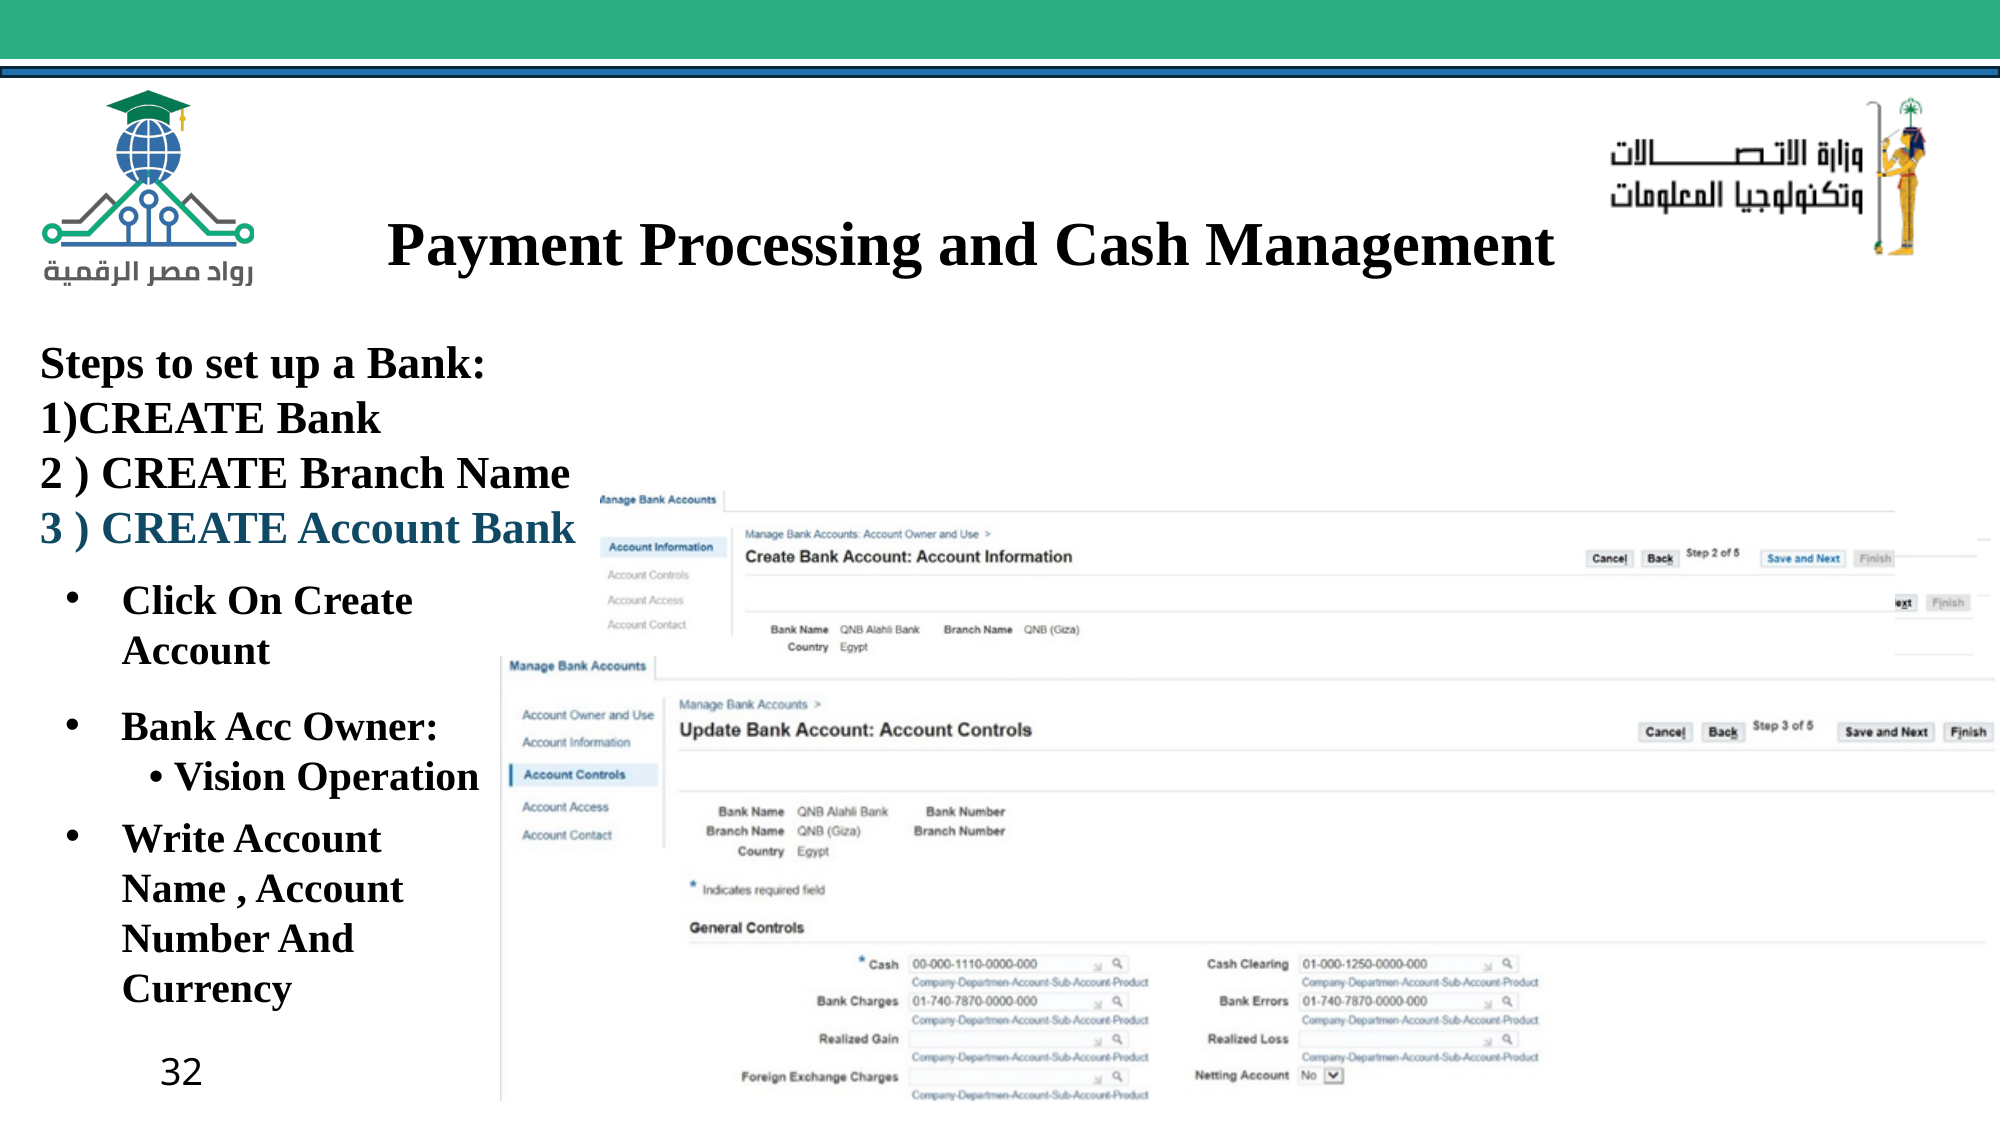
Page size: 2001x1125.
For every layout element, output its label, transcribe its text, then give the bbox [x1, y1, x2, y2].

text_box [0, 0, 2000, 286]
text_box Write Account Name , Account Number And Currency [50, 803, 499, 1019]
text_box Steps to set up a Bank:​ 1)CREATE Bank​ 2 ) CREATE Branch Name ​ 3 ) CREATE Account Bank [24, 325, 638, 561]
text_box Bank Acc Owner: • Vision Operation [49, 691, 499, 807]
text_box Click On Create Account [50, 564, 452, 680]
text_box 32 [145, 1040, 219, 1101]
picture [499, 491, 1995, 1109]
